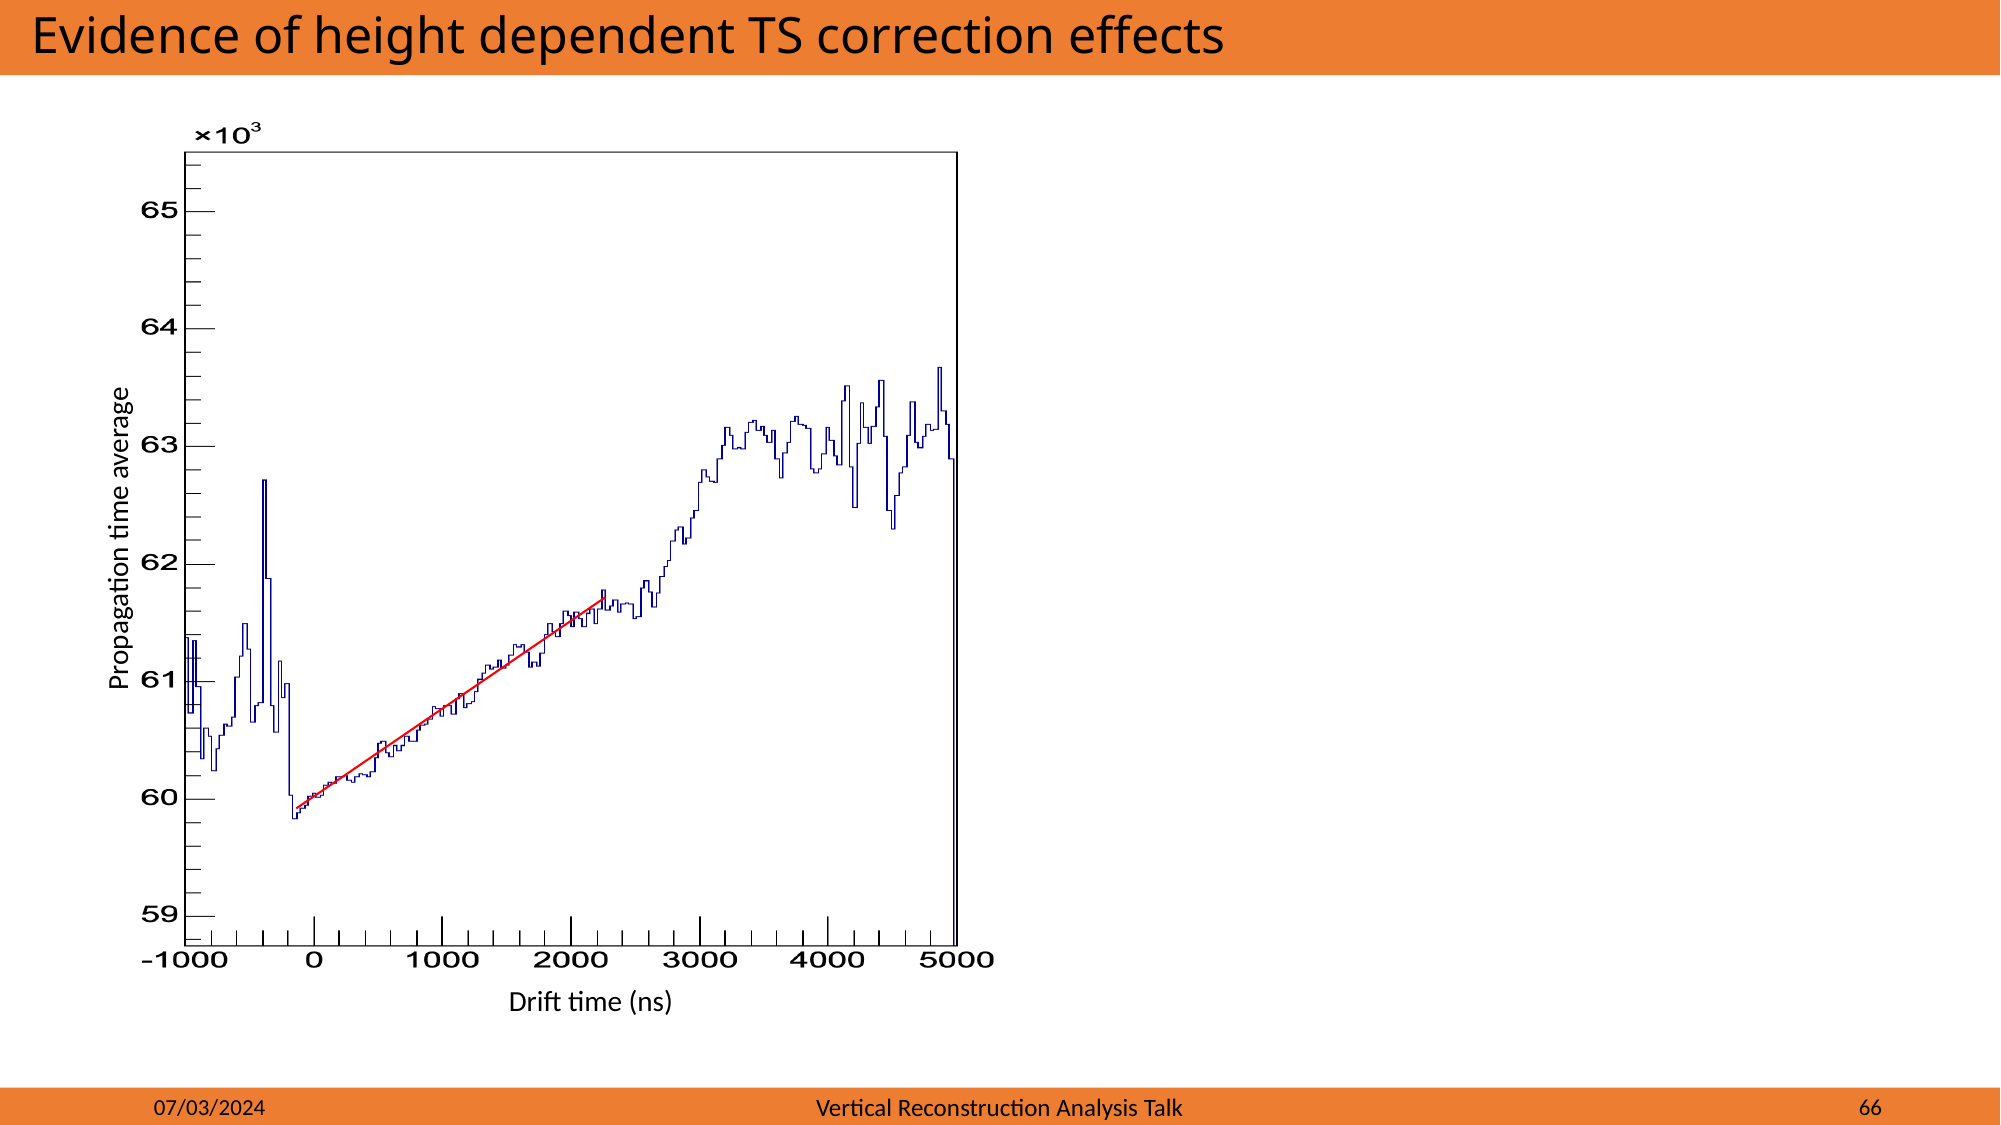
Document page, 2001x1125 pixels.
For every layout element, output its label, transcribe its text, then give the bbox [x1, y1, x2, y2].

slide_number 66 [1447, 1087, 1898, 1125]
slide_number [138, 1087, 589, 1125]
footer Vertical Reconstruction Analysis Talk [662, 1087, 1338, 1125]
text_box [91, 117, 1004, 1026]
title Evidence of height dependent TS correction effects [16, 0, 1742, 76]
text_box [296, 597, 606, 809]
